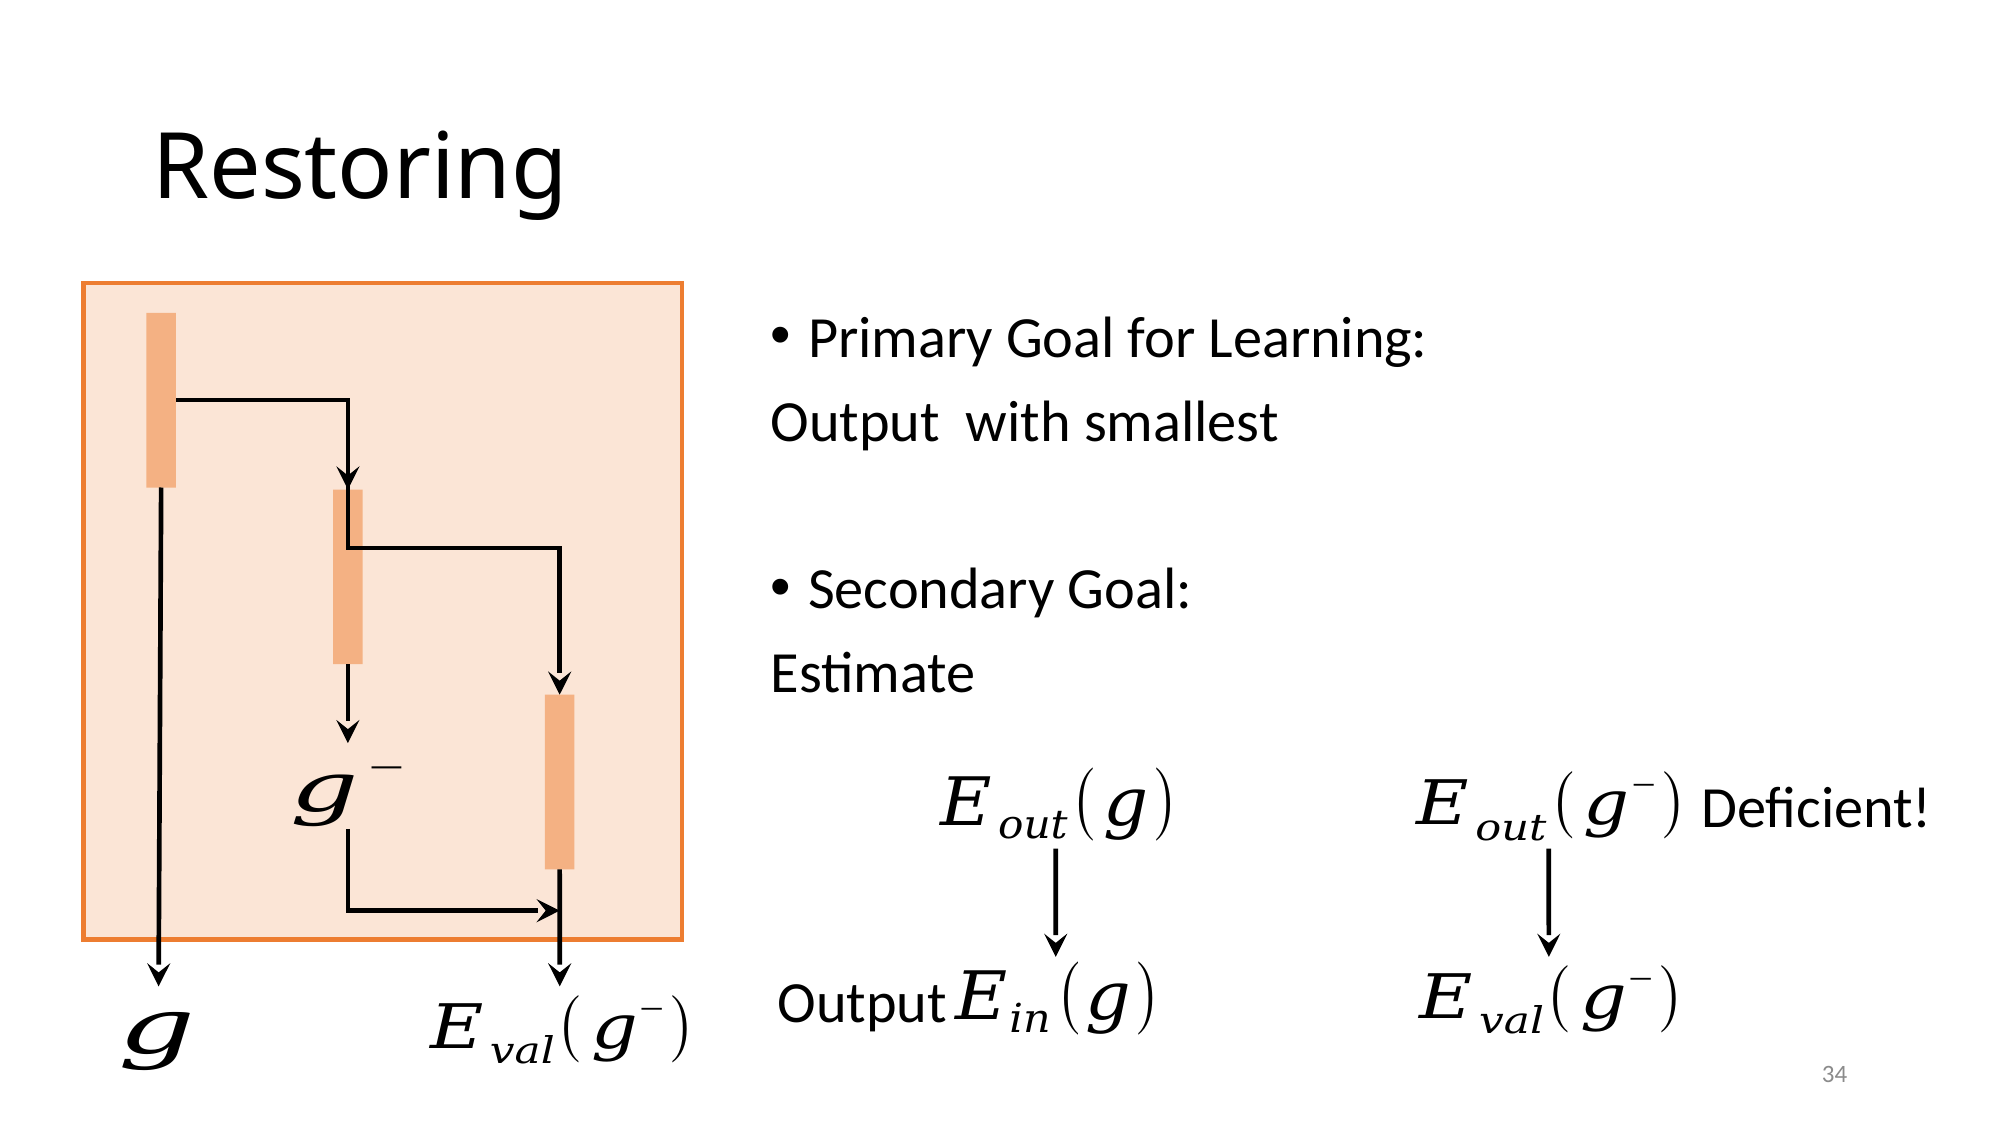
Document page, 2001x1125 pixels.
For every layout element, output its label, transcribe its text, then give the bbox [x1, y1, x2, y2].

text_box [412, 763, 495, 976]
text_box Output [762, 956, 1002, 1042]
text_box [306, 441, 601, 654]
text_box Deficient! [1686, 761, 1947, 847]
text_box [82, 282, 683, 941]
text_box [214, 401, 348, 490]
slide_number 34 [1412, 1042, 1863, 1103]
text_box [158, 489, 162, 987]
